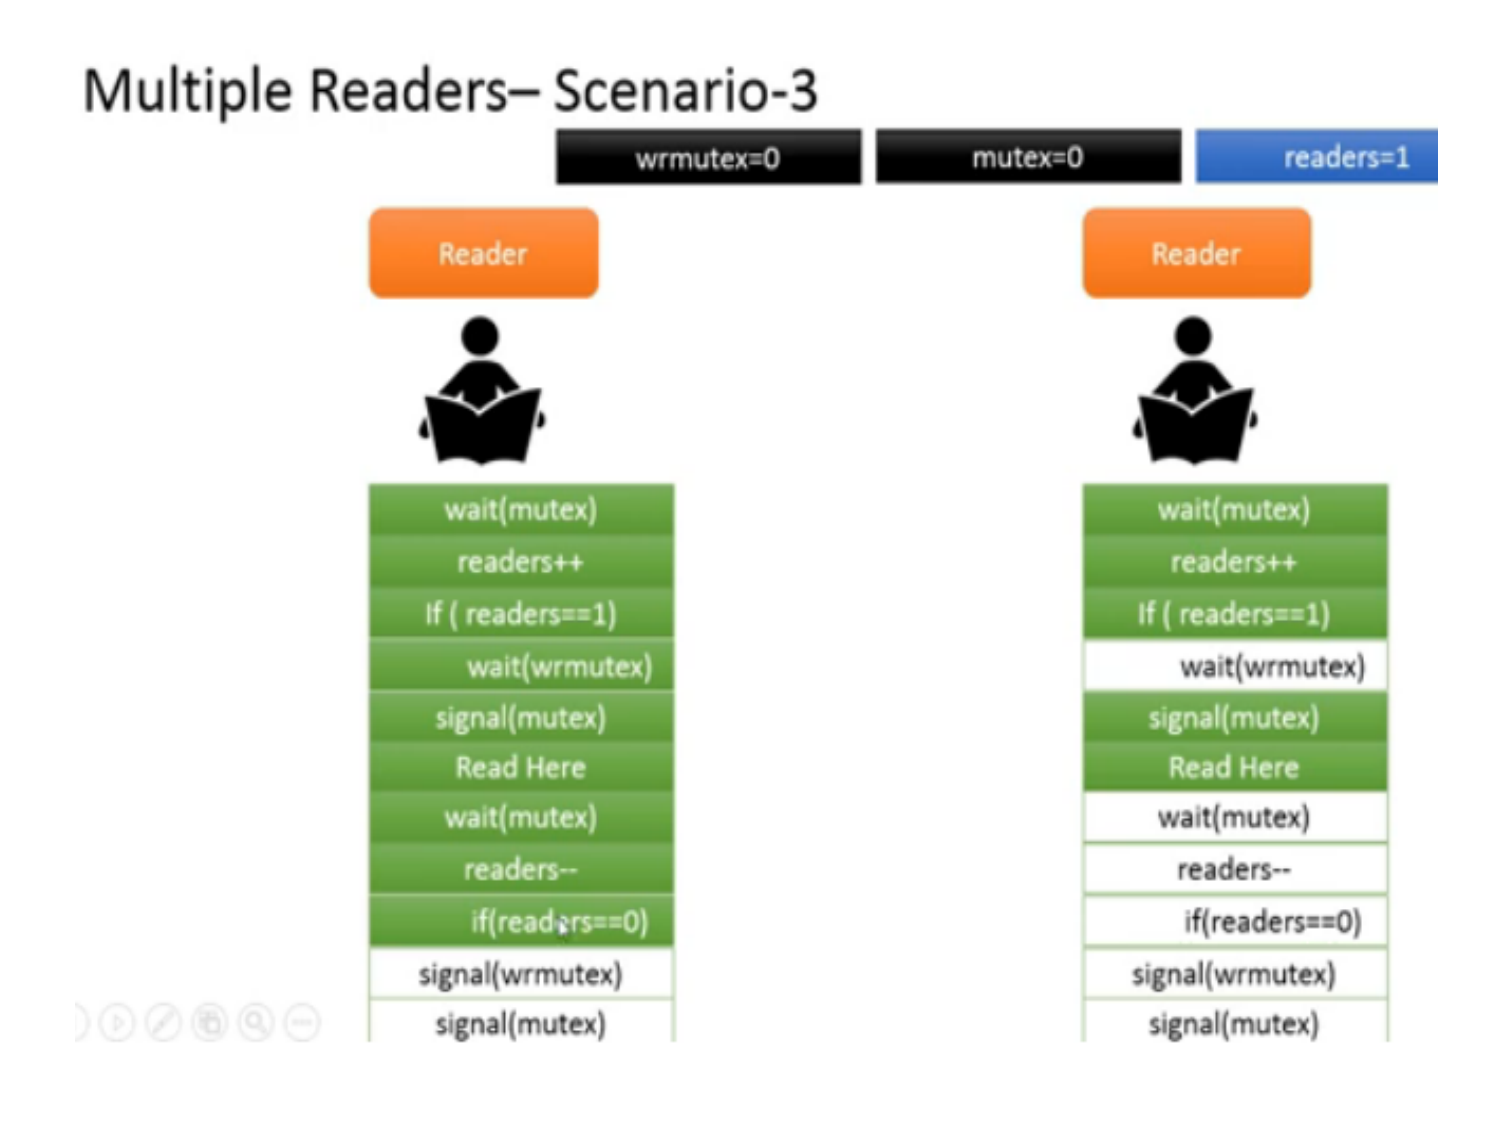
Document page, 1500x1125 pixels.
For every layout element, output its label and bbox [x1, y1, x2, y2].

picture [74, 49, 1438, 1063]
